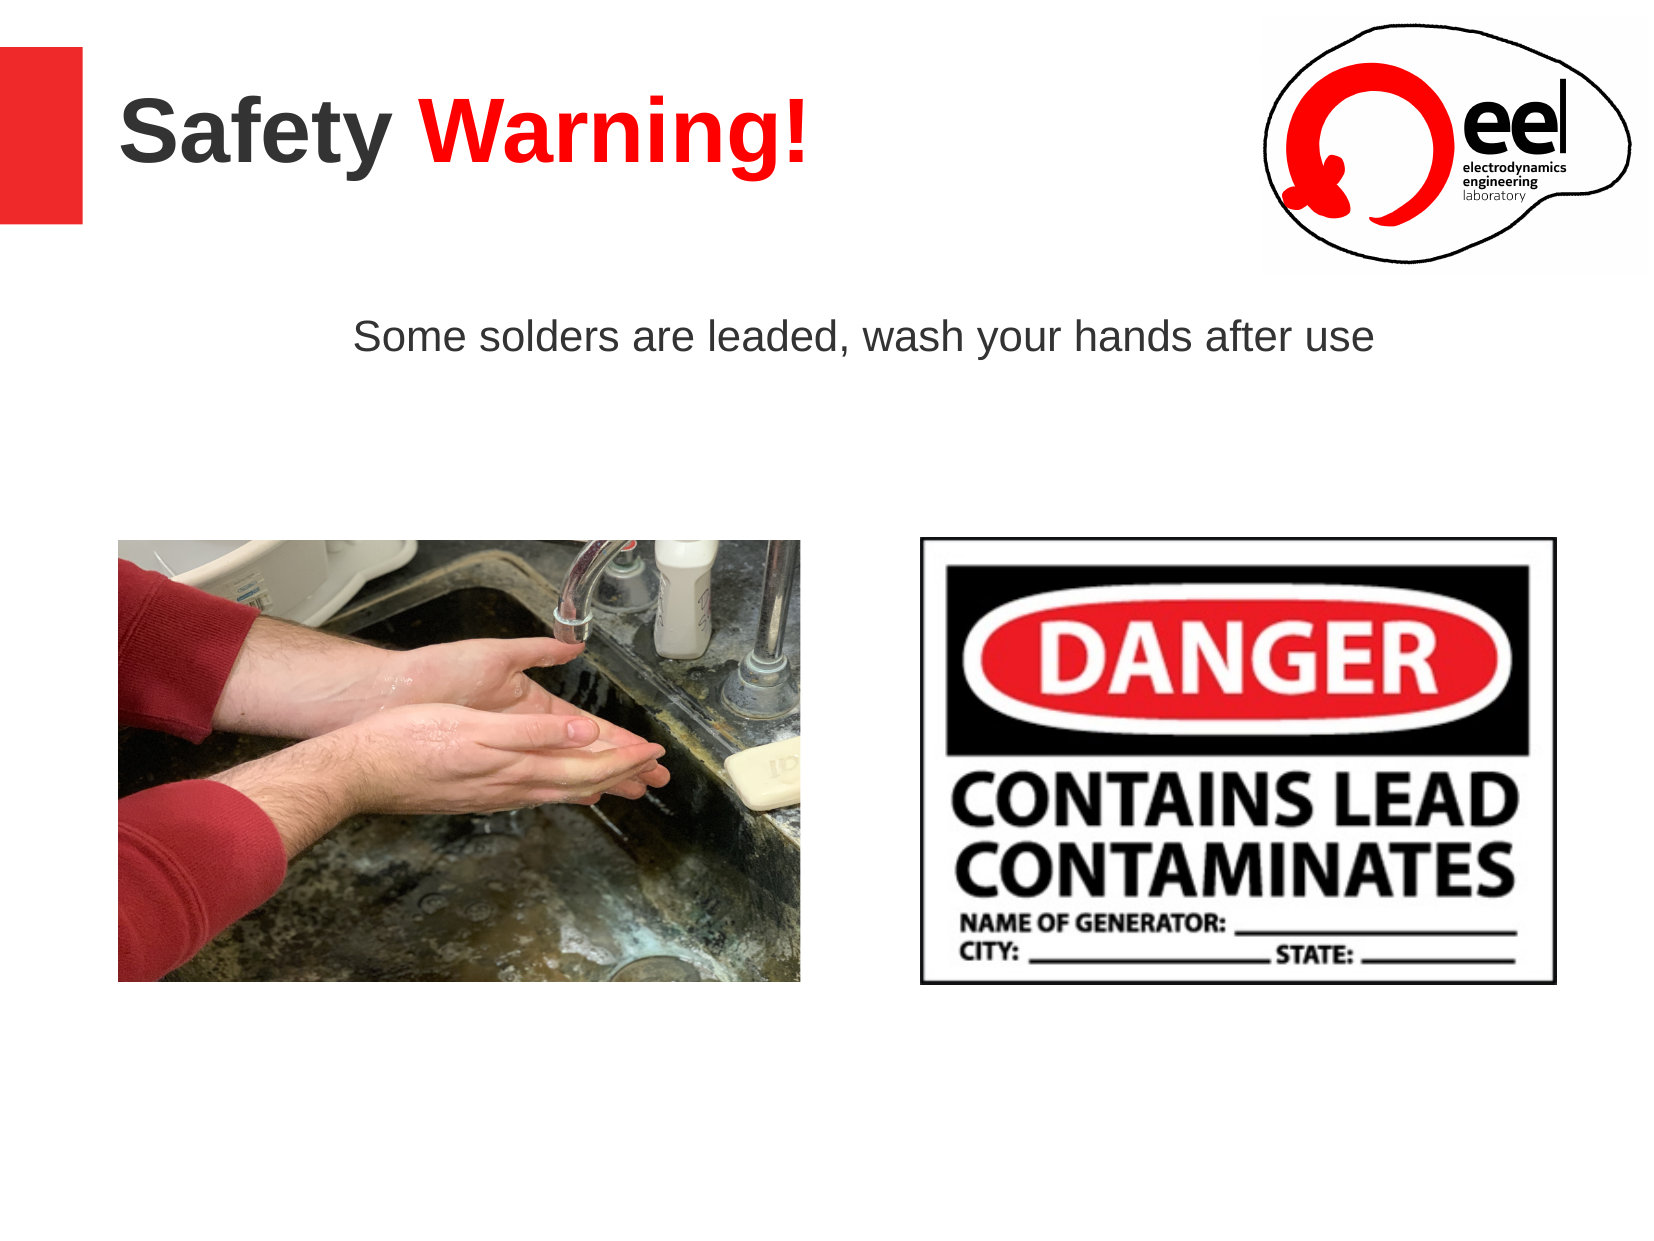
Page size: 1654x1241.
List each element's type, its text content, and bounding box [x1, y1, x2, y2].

picture [919, 537, 1557, 986]
picture [117, 540, 801, 982]
text_box Safety Warning! [118, 49, 1254, 257]
text_box Some solders are leaded, wash your hands after use [118, 307, 1536, 1027]
picture [1259, 14, 1648, 274]
